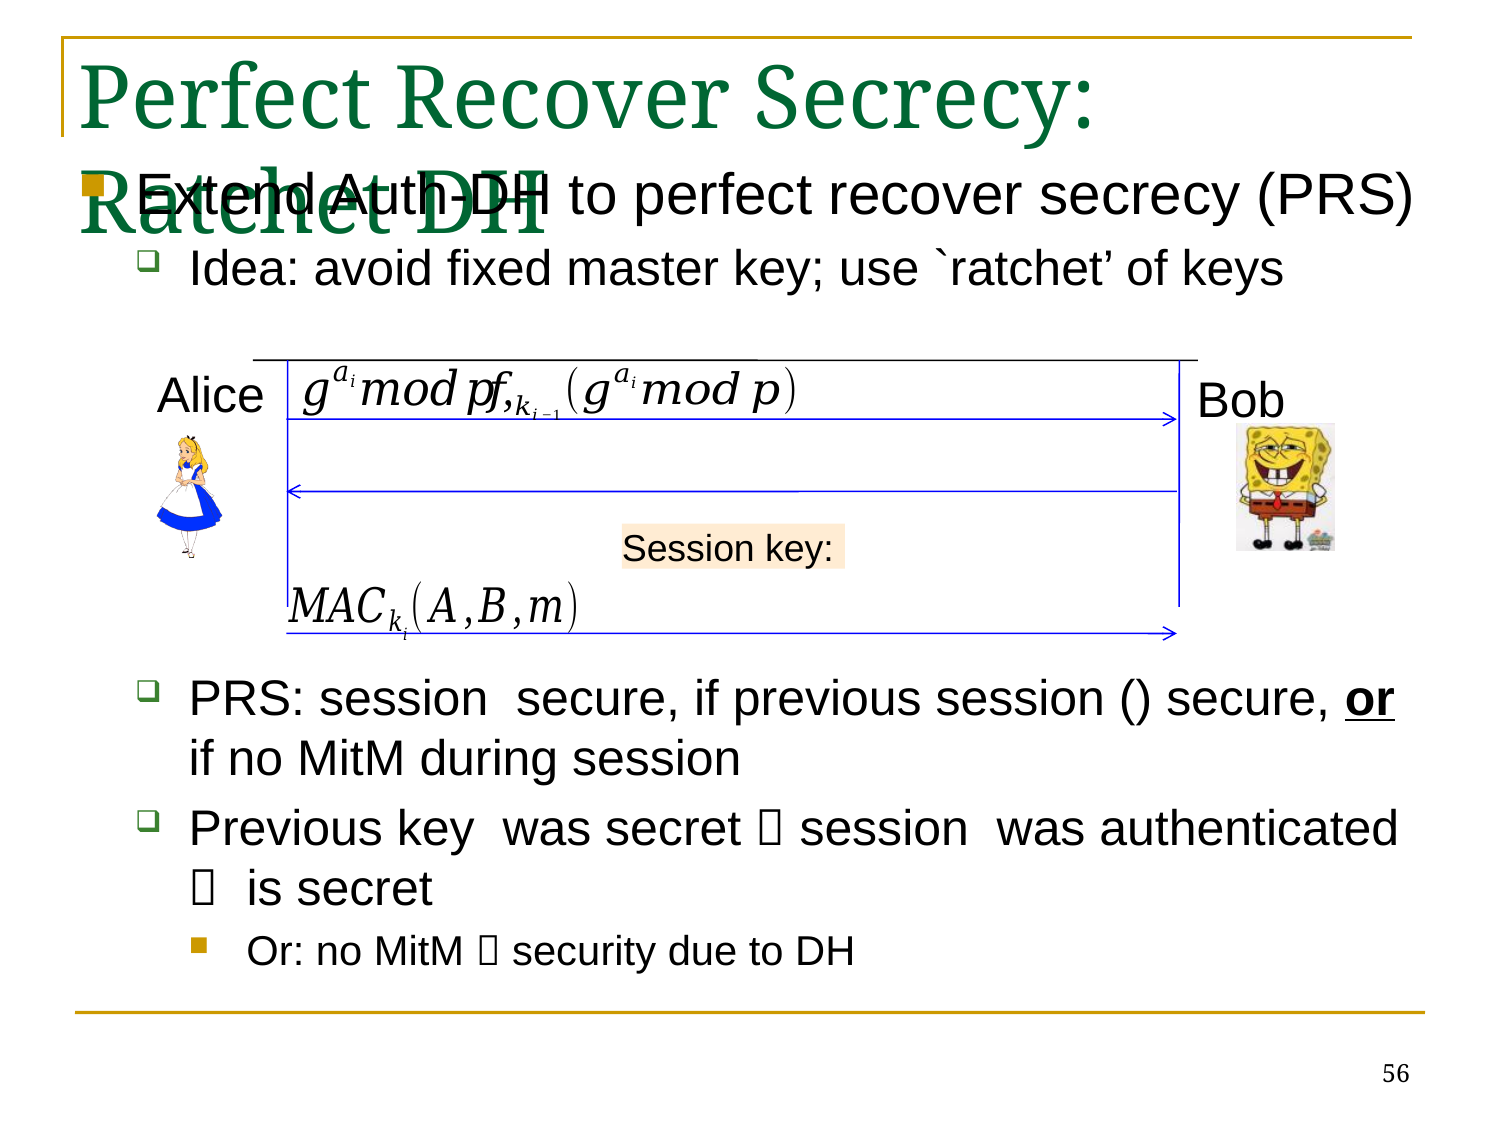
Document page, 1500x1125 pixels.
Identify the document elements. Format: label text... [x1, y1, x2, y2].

picture [1236, 423, 1336, 551]
picture [141, 423, 230, 559]
text_box [558, 411, 1177, 427]
slide_number 56 [1074, 1024, 1425, 1100]
text_box [406, 626, 1177, 641]
title Perfect Recover Secrecy: Ratchet DH [63, 33, 1440, 149]
text_box [286, 484, 1177, 499]
text_box Alice [142, 354, 280, 430]
text_box Bob [1181, 359, 1301, 435]
